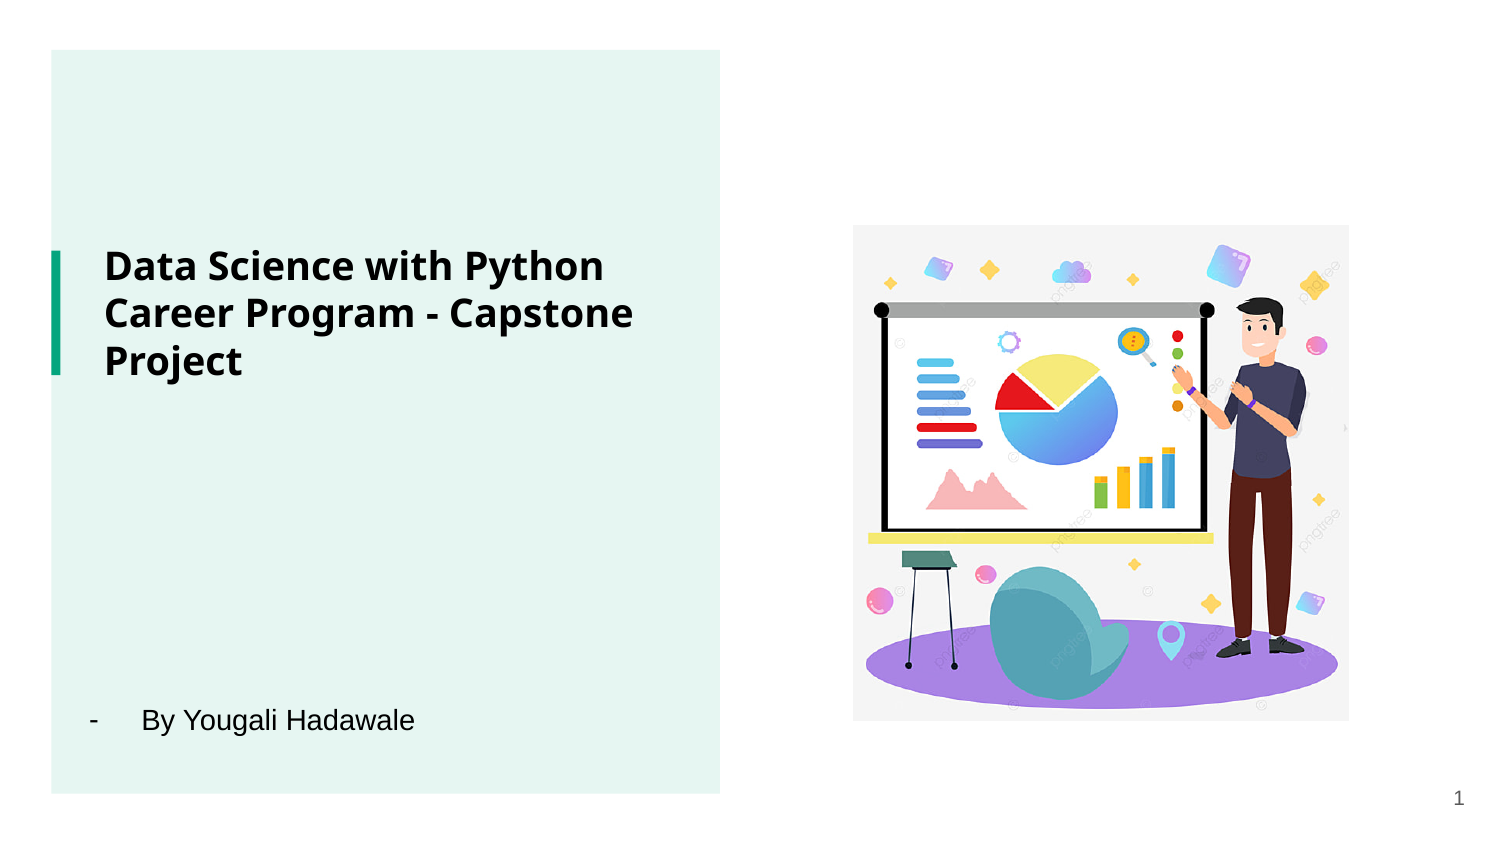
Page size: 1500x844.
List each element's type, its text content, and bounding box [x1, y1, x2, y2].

text_box Data Science with Python Career Program - Capstone Project [88, 225, 720, 399]
text_box [51, 250, 61, 376]
text_box By Yougali Hadawale [51, 49, 720, 794]
picture [853, 225, 1350, 722]
slide_number 1 [1389, 764, 1480, 830]
